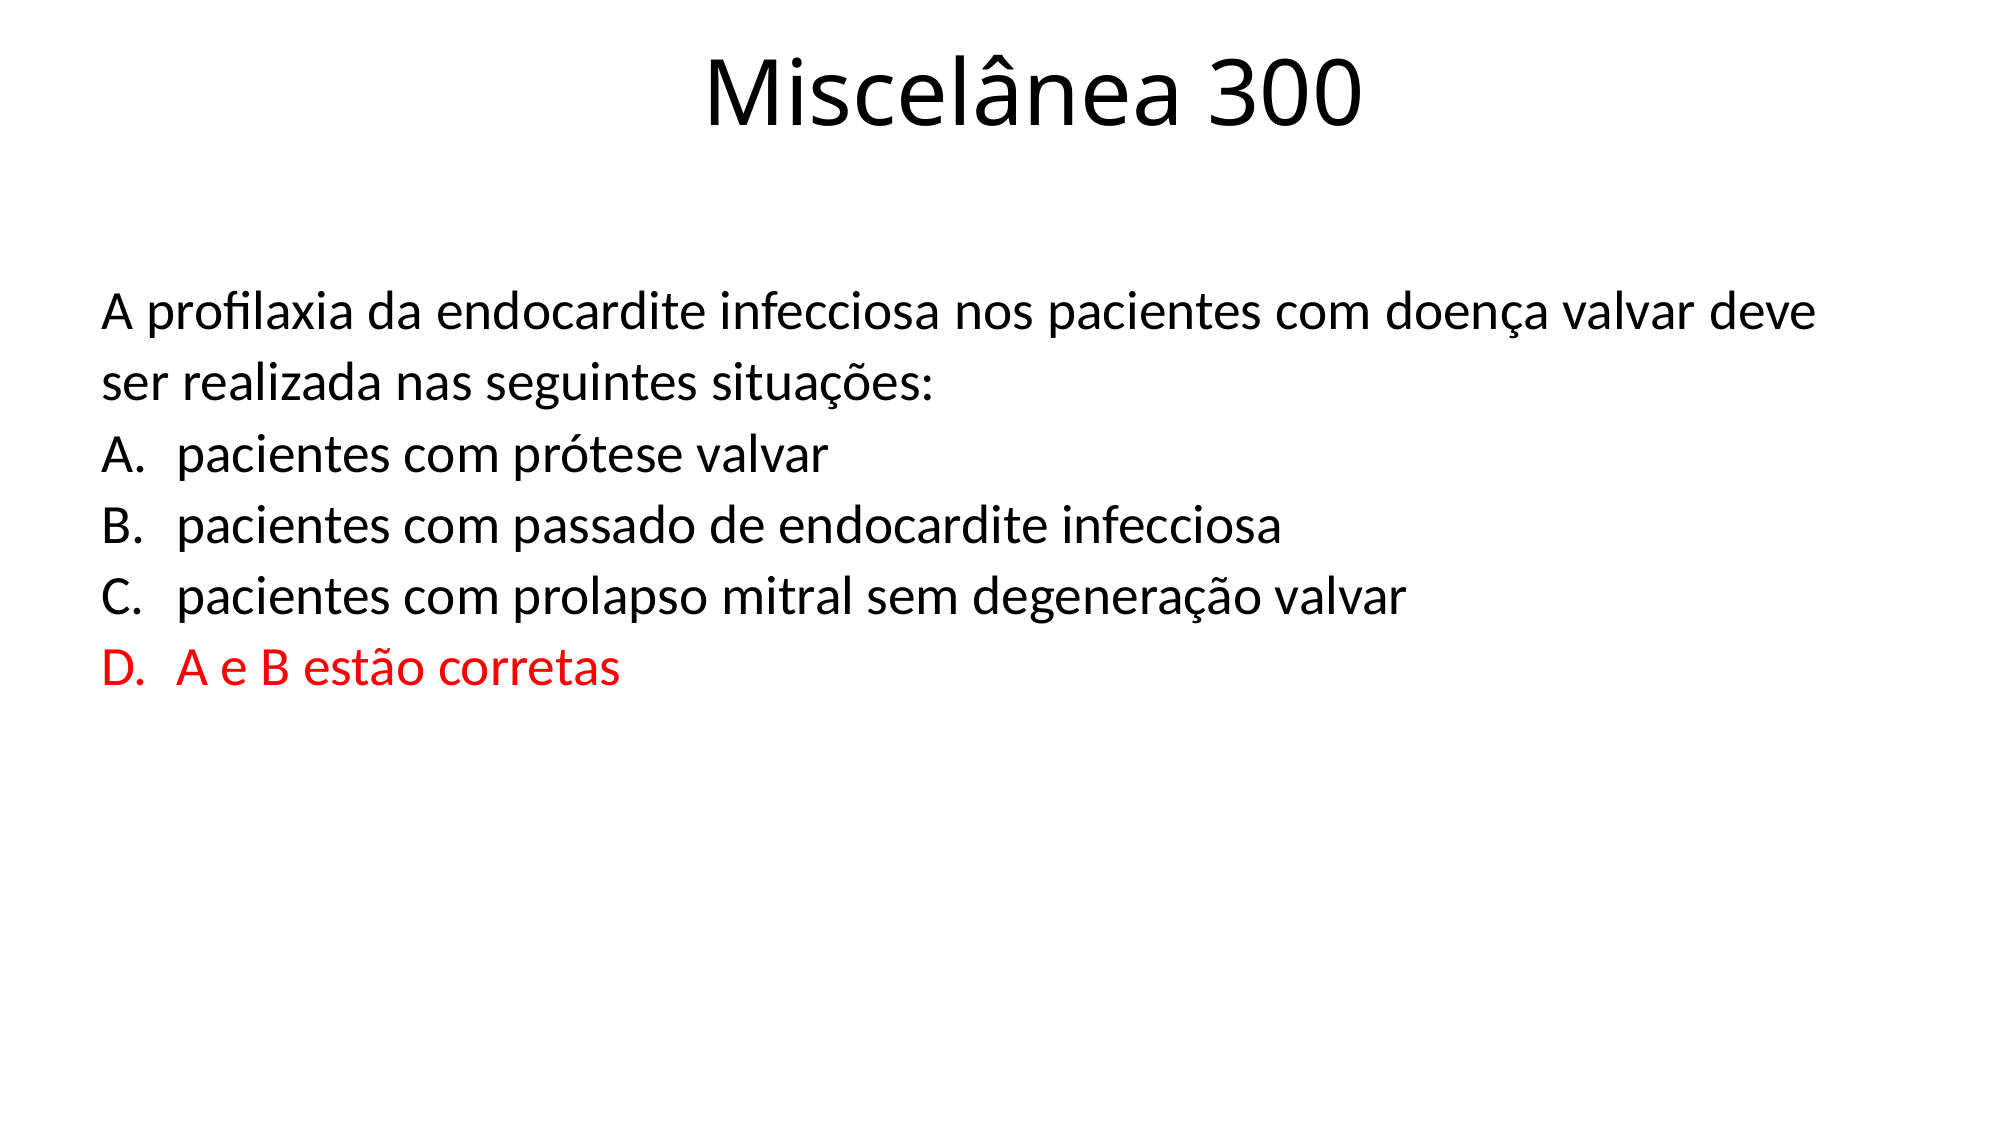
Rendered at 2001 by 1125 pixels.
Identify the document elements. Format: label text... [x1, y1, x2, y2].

title Miscelânea 300 [133, 2, 1934, 190]
text_box A profilaxia da endocardite infecciosa nos pacientes com doença valvar deve ser realizada nas seguintes situações: pacientes com prótese valvar pacientes com passado de endocardite infecciosa pacientes com prolapso mitral sem degeneração valvar A e B estão corretas [86, 262, 1835, 705]
